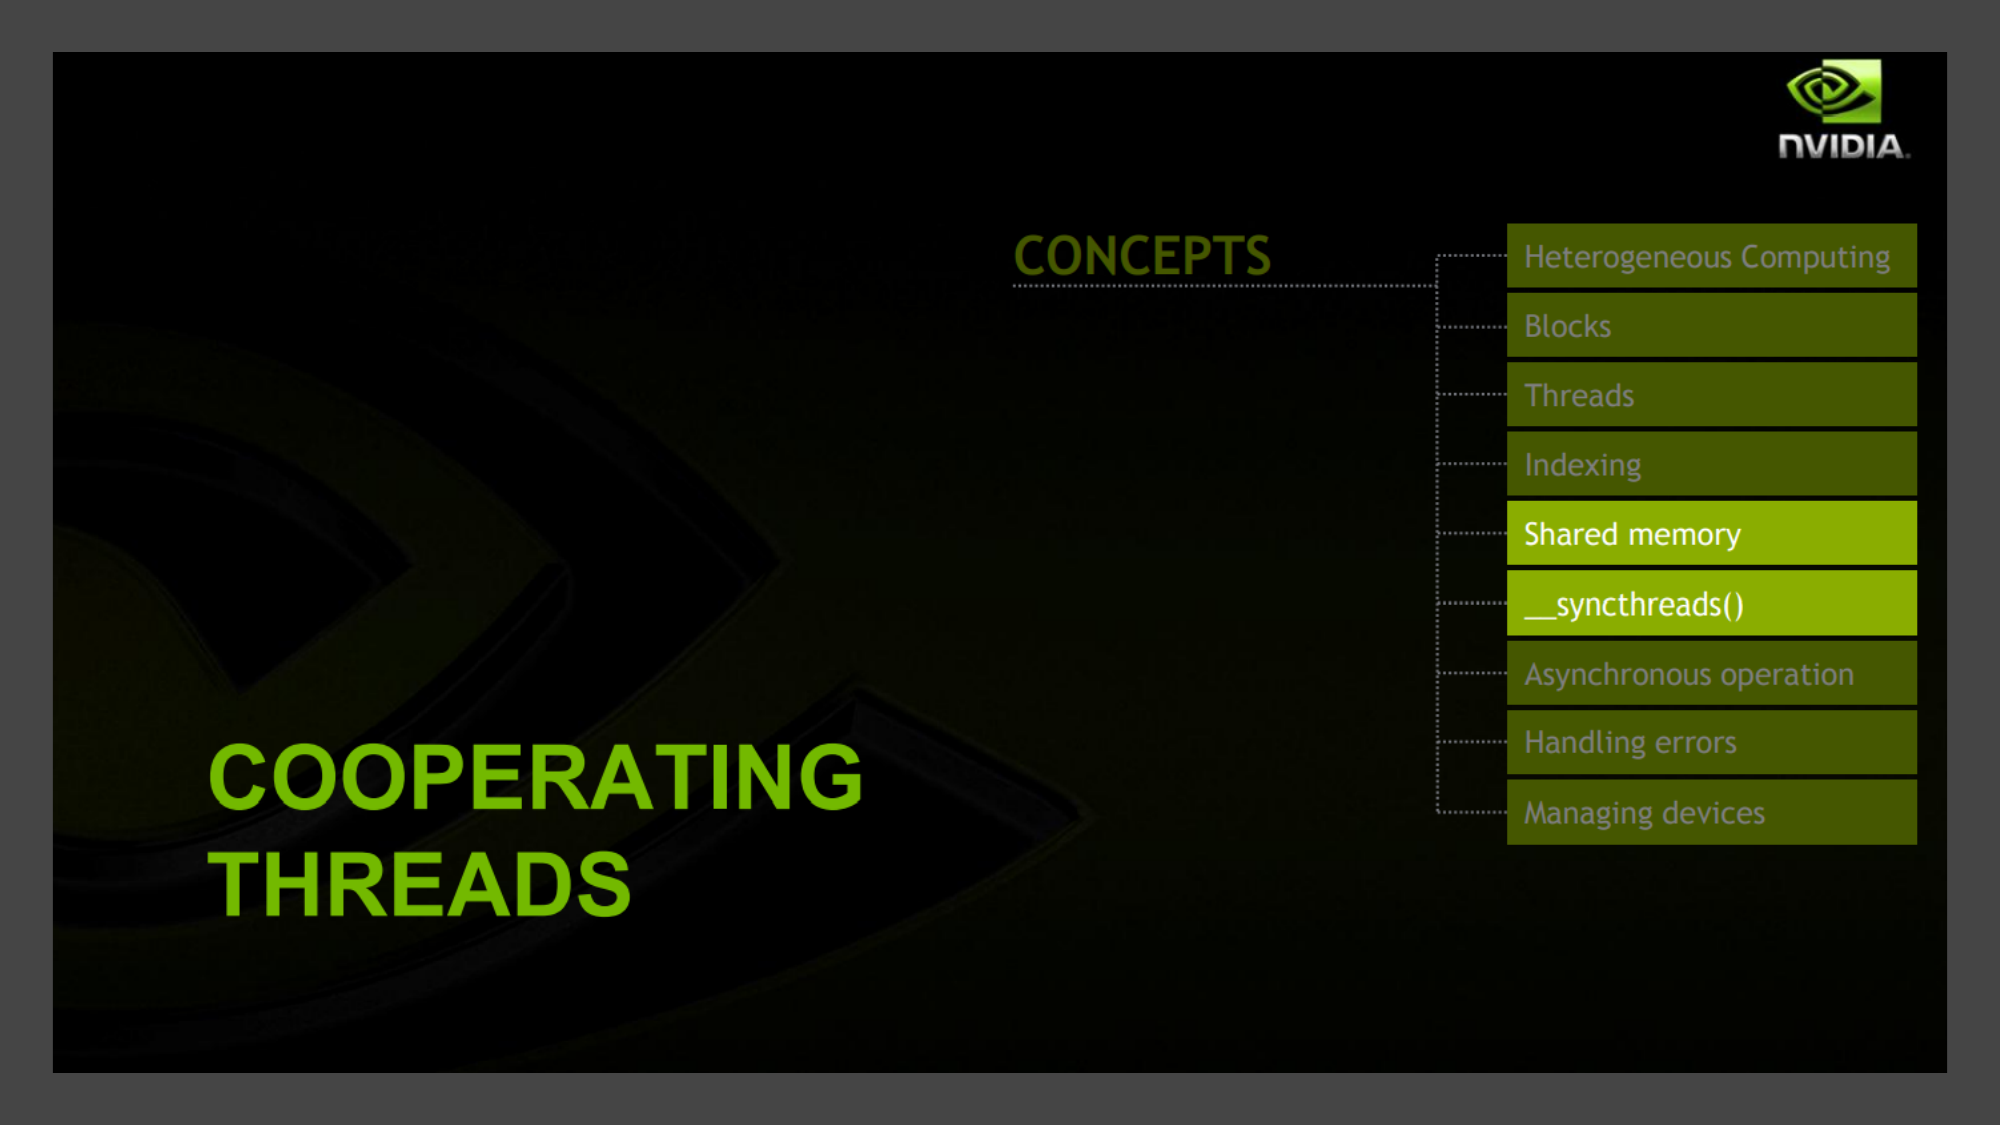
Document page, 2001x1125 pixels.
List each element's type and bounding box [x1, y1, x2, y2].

picture [52, 52, 1948, 1073]
